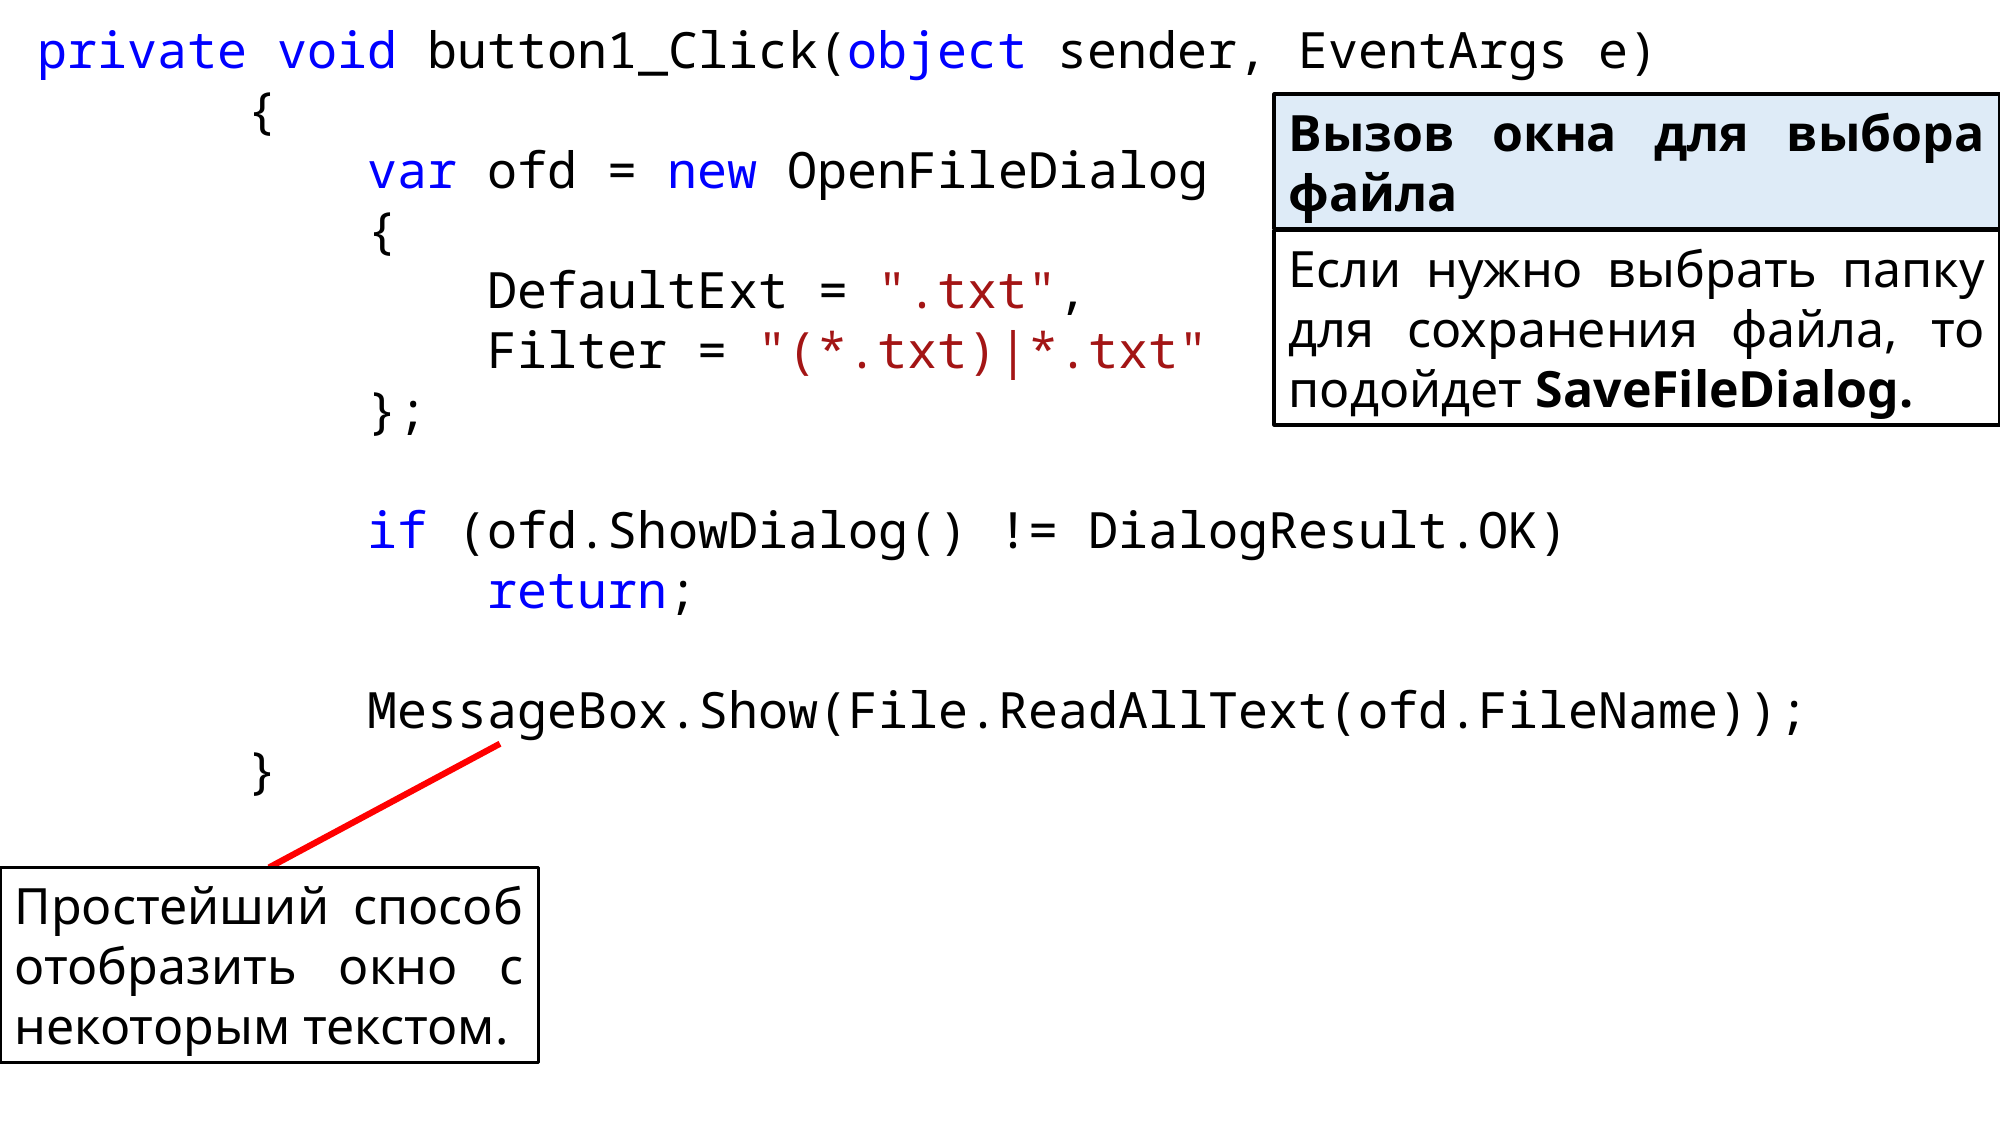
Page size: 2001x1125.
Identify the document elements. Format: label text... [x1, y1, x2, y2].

text_box Простейший способ отобразить окно с некоторым текстом. [0, 867, 539, 1063]
text_box Если нужно выбрать папку для сохранения файла, то подойдет SaveFileDialog. [1274, 230, 2000, 426]
text_box private void button1_Click(object sender, EventArgs e) { var ofd = new OpenFileDialog { DefaultExt = ".txt", Filter = "(*.txt)|*.txt" }; if (ofd.ShowDialog() != DialogResult.OK) return; MessageBox.Show(File.ReadAllText(ofd.FileName)); } [0, 10, 2000, 806]
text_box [268, 743, 500, 868]
text_box Вызов окна для выбора файла [1274, 94, 2000, 229]
